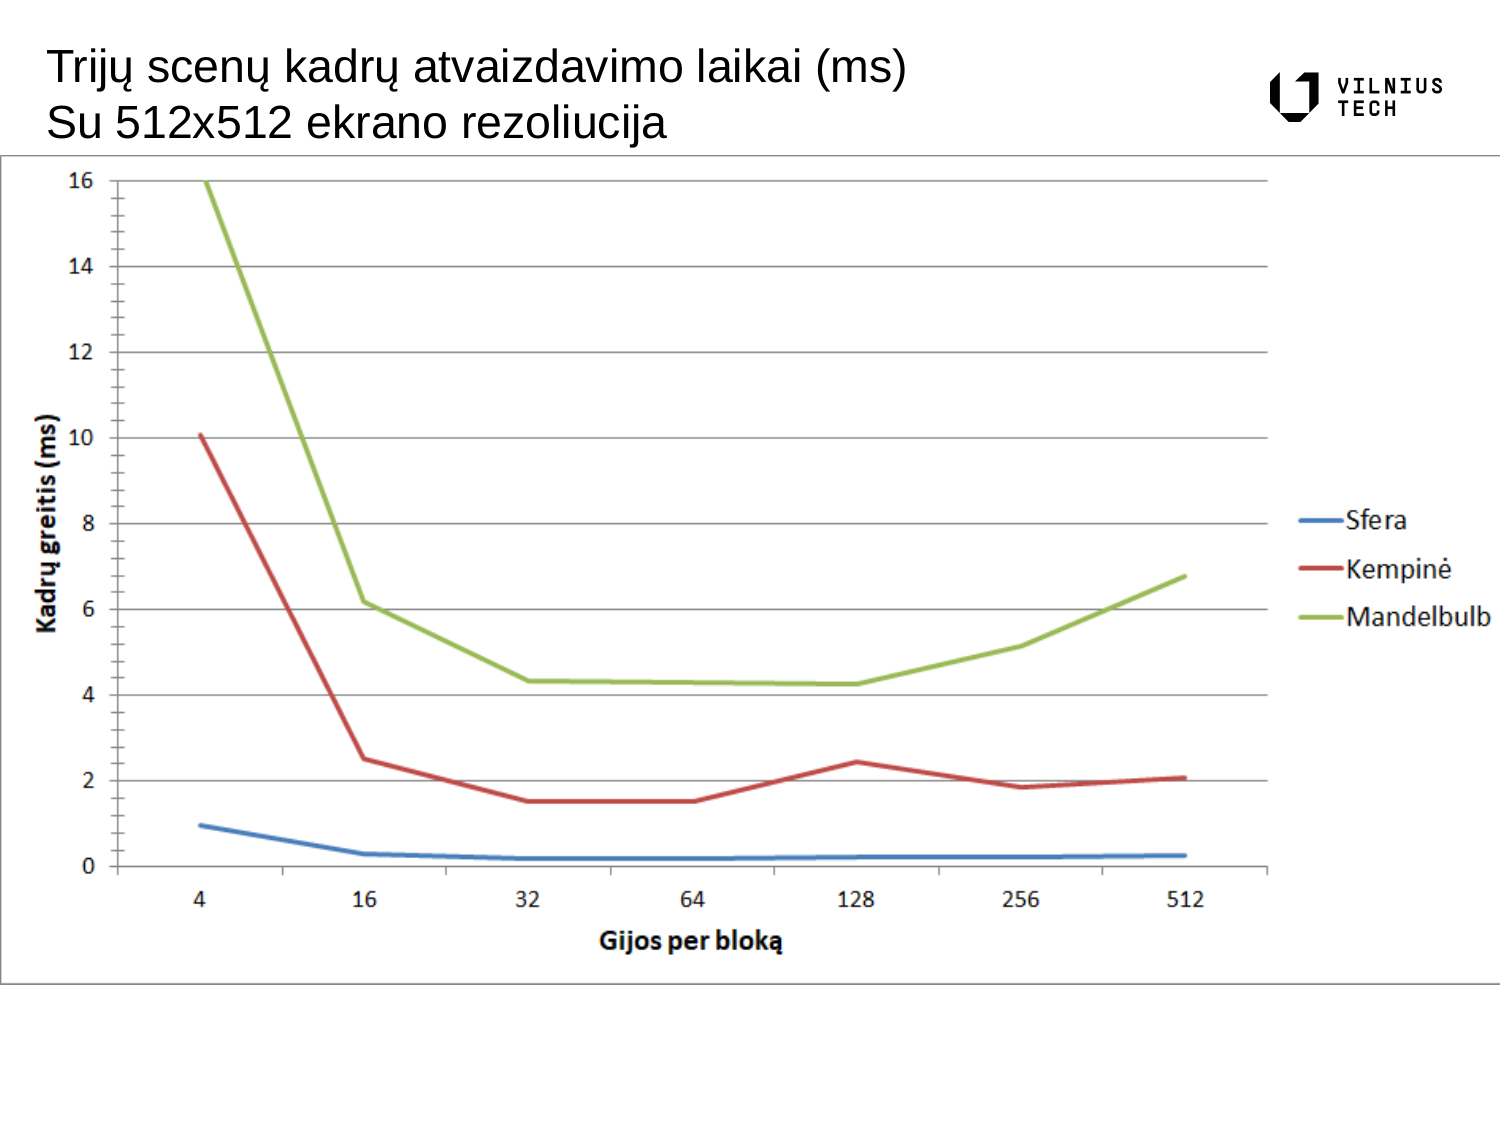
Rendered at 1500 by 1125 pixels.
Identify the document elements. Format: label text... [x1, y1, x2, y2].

text_box Trijų scenų kadrų atvaizdavimo laikai (ms) Su 512x512 ekrano rezoliucija [31, 28, 1272, 155]
picture [0, 155, 1500, 985]
picture [1272, 72, 1442, 122]
